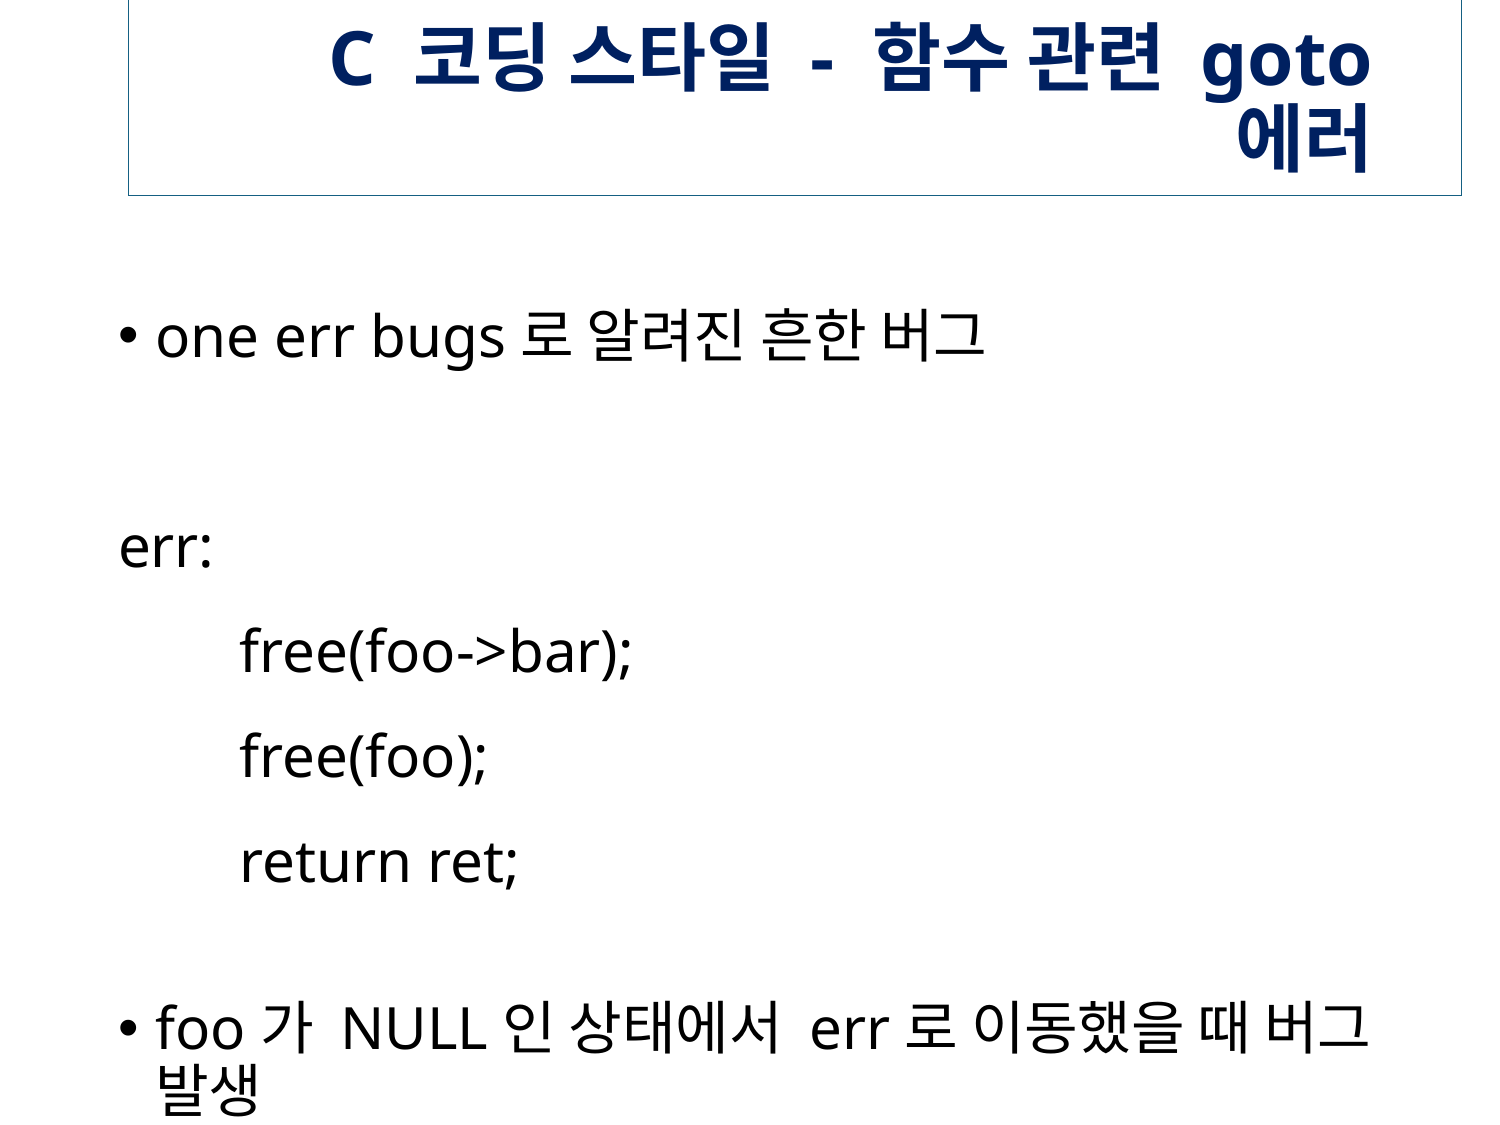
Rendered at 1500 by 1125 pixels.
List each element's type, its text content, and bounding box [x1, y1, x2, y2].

list one err bugs로 알려진 흔한 버그 err: free(foo->bar); free(foo); return ret; foo가 NULL인 상태에서 err로 이동했을 때 버그 발생 [103, 299, 1500, 1014]
title C 코딩 스타일 - 함수 관련 goto 에러 [128, 0, 1462, 196]
